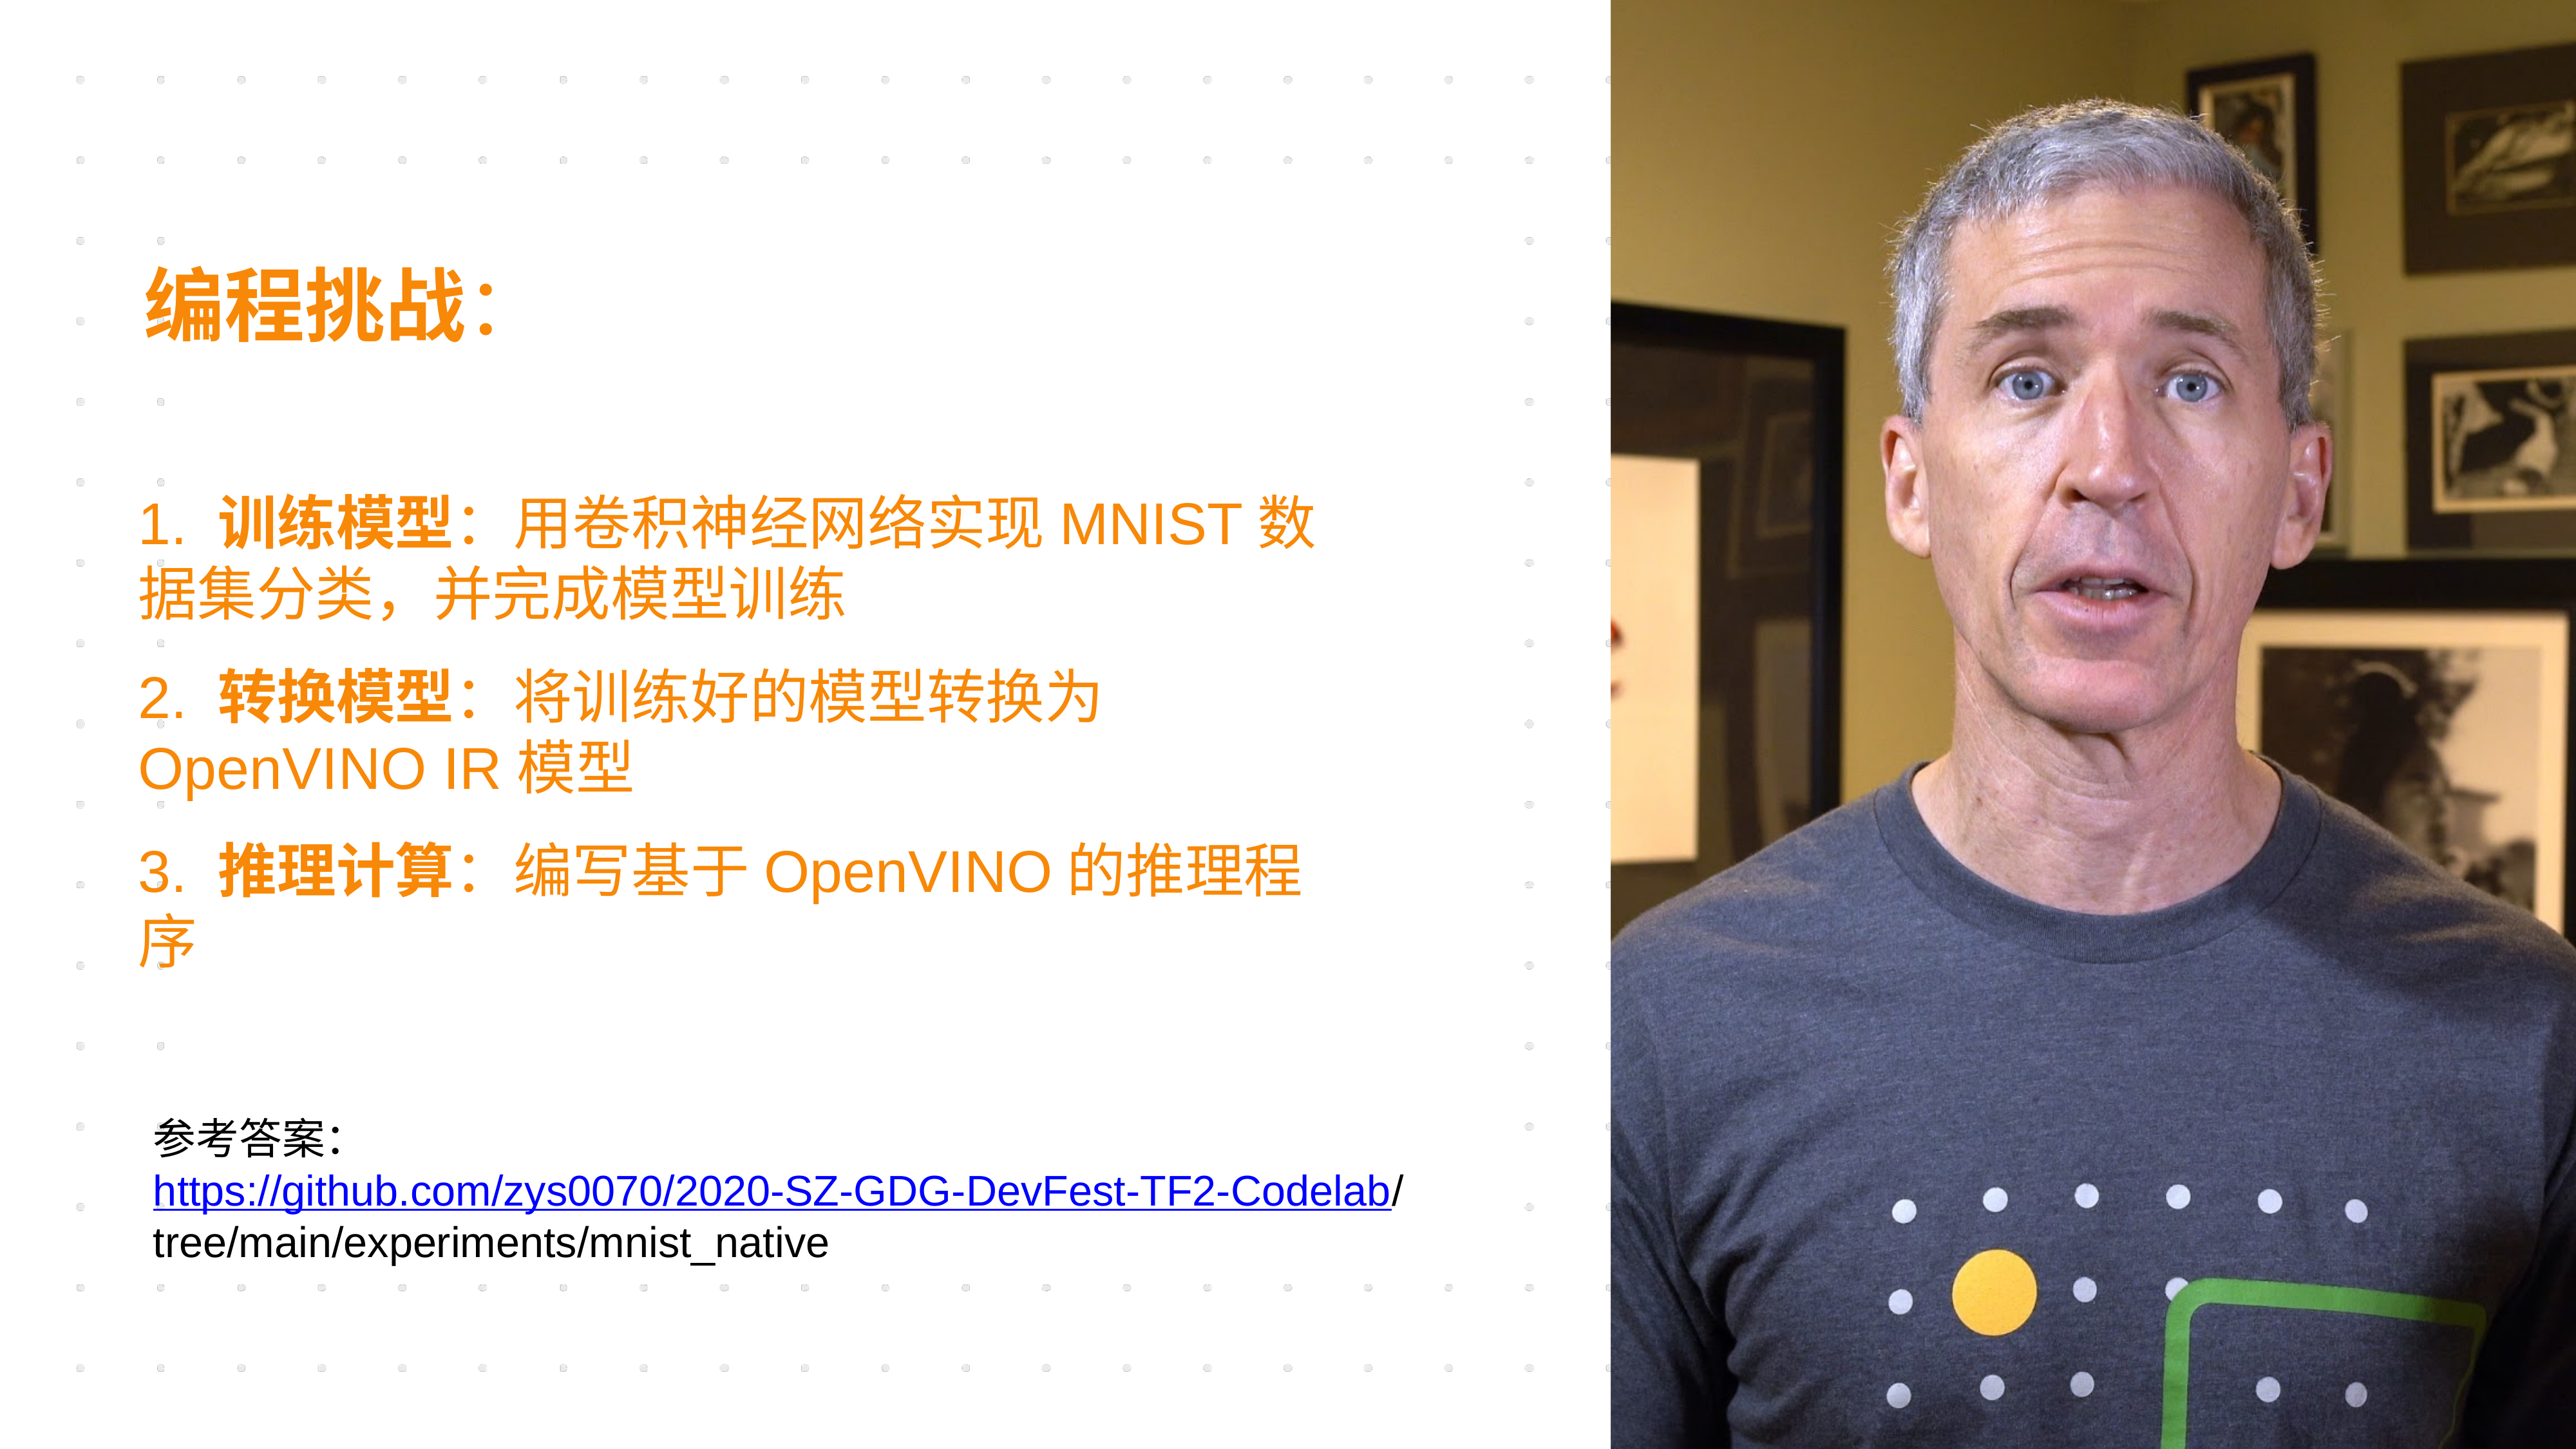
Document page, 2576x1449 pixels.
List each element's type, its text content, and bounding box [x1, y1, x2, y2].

title 编程挑战： [144, 254, 1568, 481]
text_box 参考答案：https://github.com/zys0070/2020-SZ-GDG-DevFest-TF2-Codelab/tree/main/experiments/mnist_native [144, 1106, 1435, 1271]
picture [0, 0, 2576, 1449]
text_box 1. 训练模型：用卷积神经网络实现MNIST数据集分类，并完成模型训练 2. 转换模型：将训练好的模型转换为OpenVINO IR模型 3. 推理计算：编写基于OpenVINO的推理程序 [128, 480, 1335, 980]
